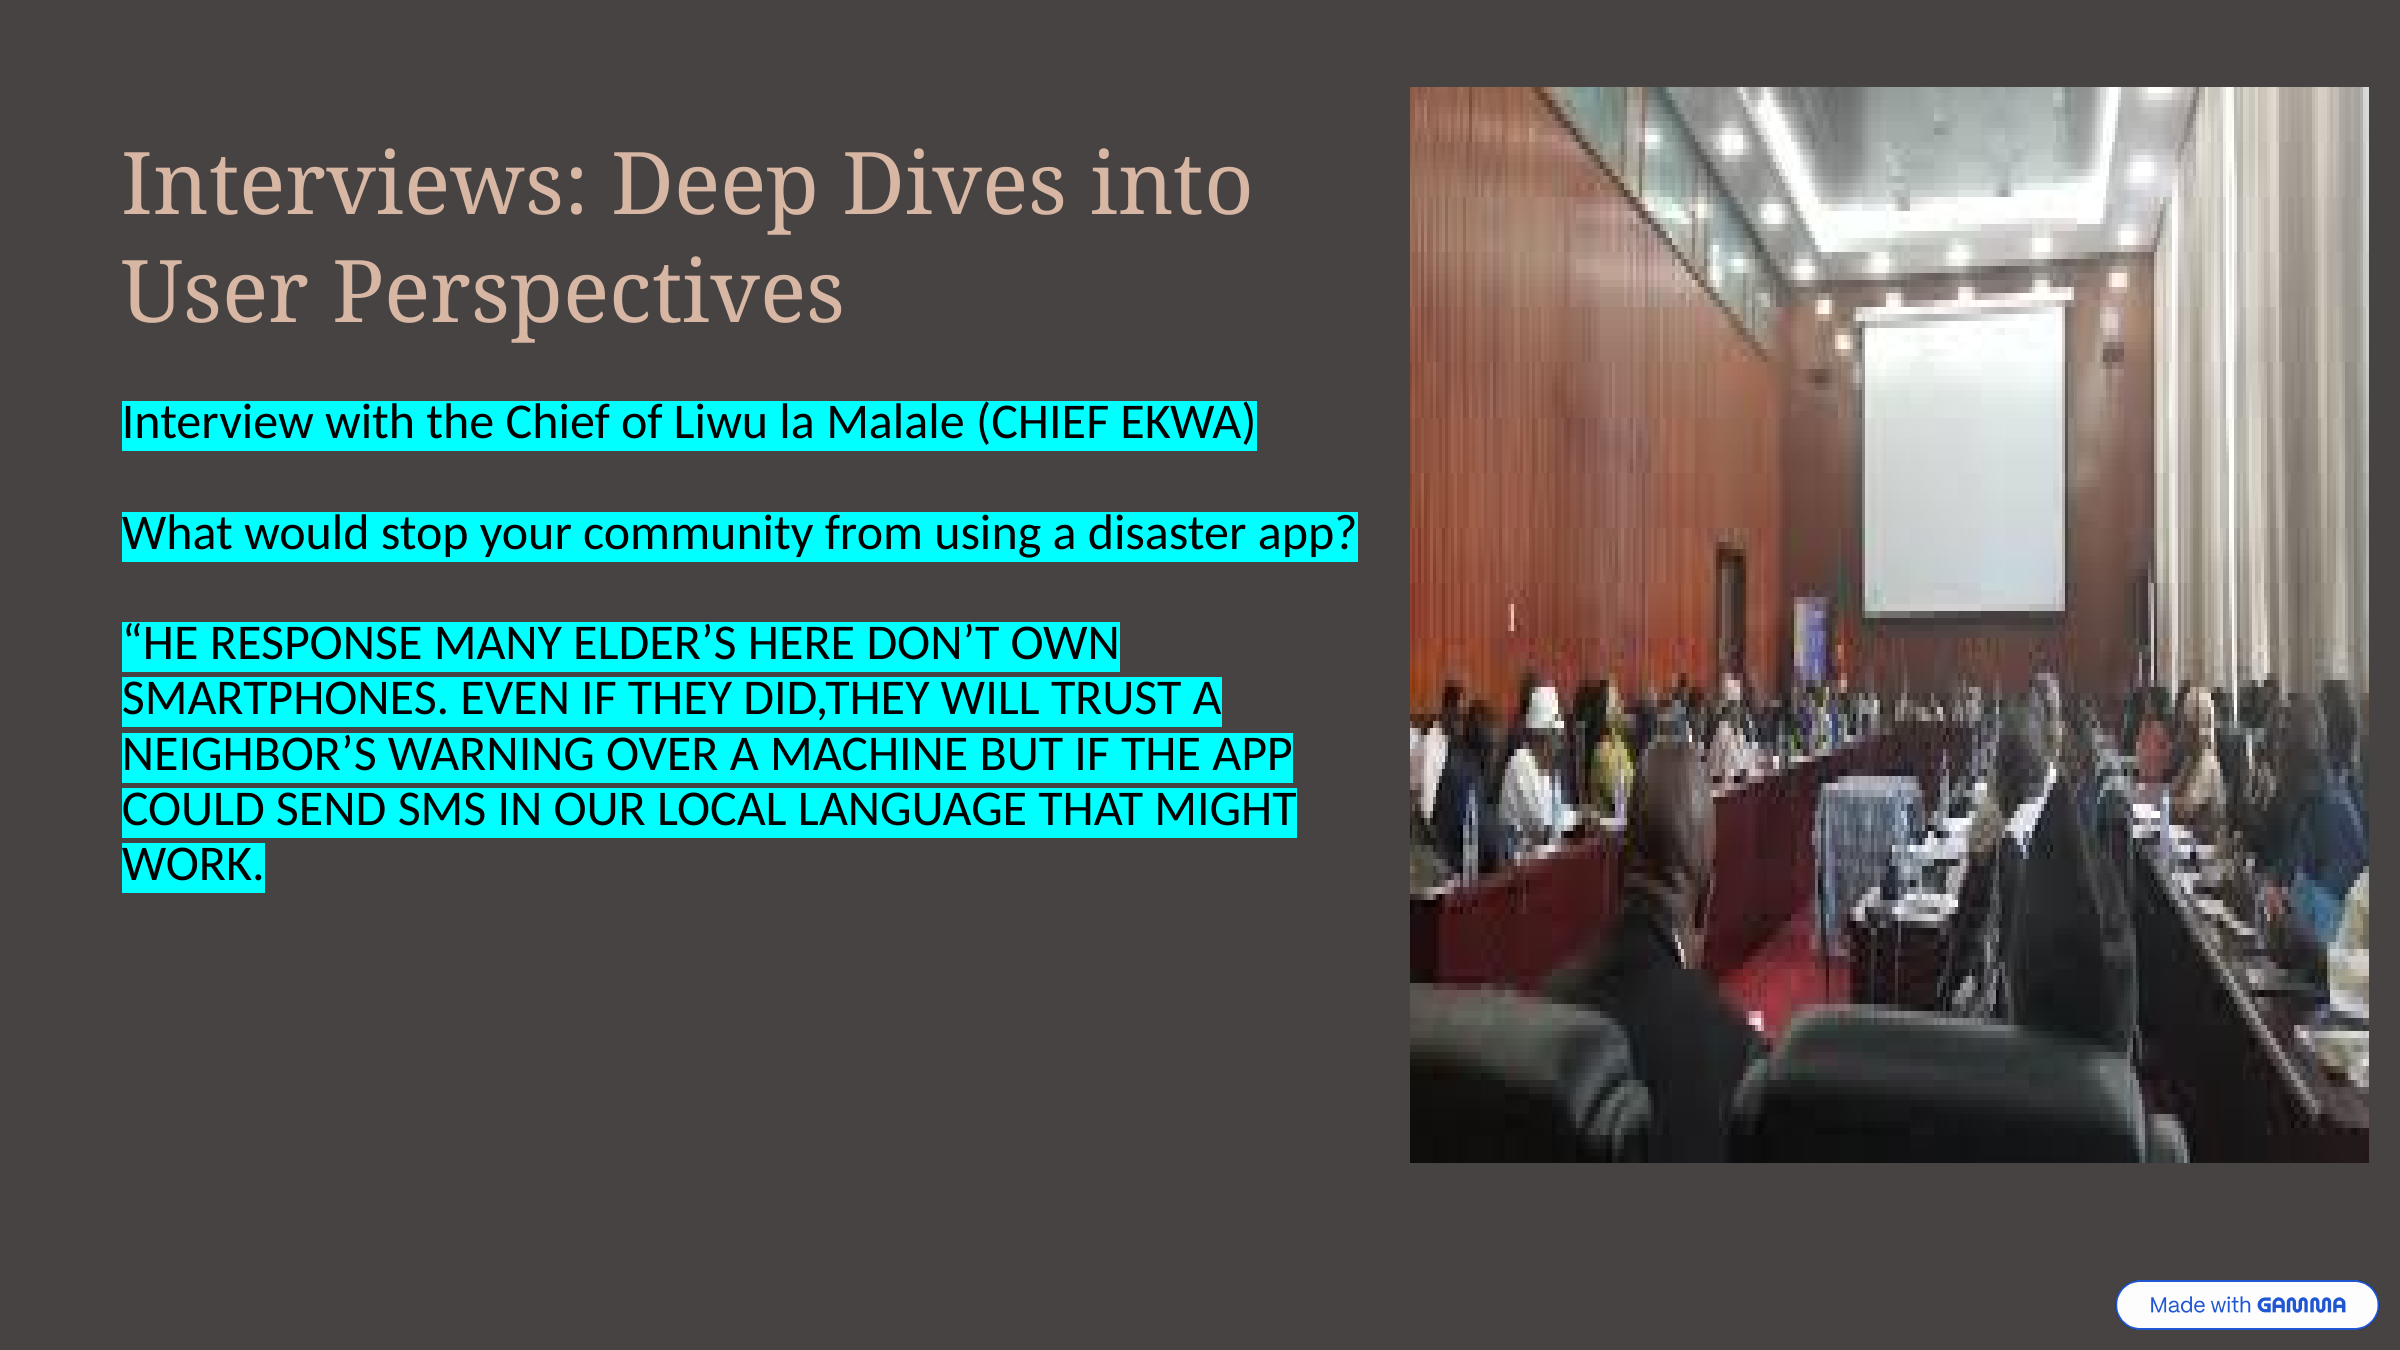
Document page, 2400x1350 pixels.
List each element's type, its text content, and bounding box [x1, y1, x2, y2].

picture [1410, 87, 2369, 1163]
text_box Interview with the Chief of Liwu la Malale (CHIEF EKWA) What would stop your community from using a disaster app? “HE RESPONSE MANY ELDER’S HERE DON’T OWN SMARTPHONES. EVEN IF THEY DID,THEY WILL TRUST A NEIGHBOR’S WARNING OVER A MACHINE BUT IF THE APP COULD SEND SMS IN OUR LOCAL LANGUAGE THAT MIGHT WORK. [121, 393, 1379, 1094]
text_box Interviews: Deep Dives into User Perspectives [121, 123, 1379, 342]
picture [2106, 1271, 2389, 1339]
